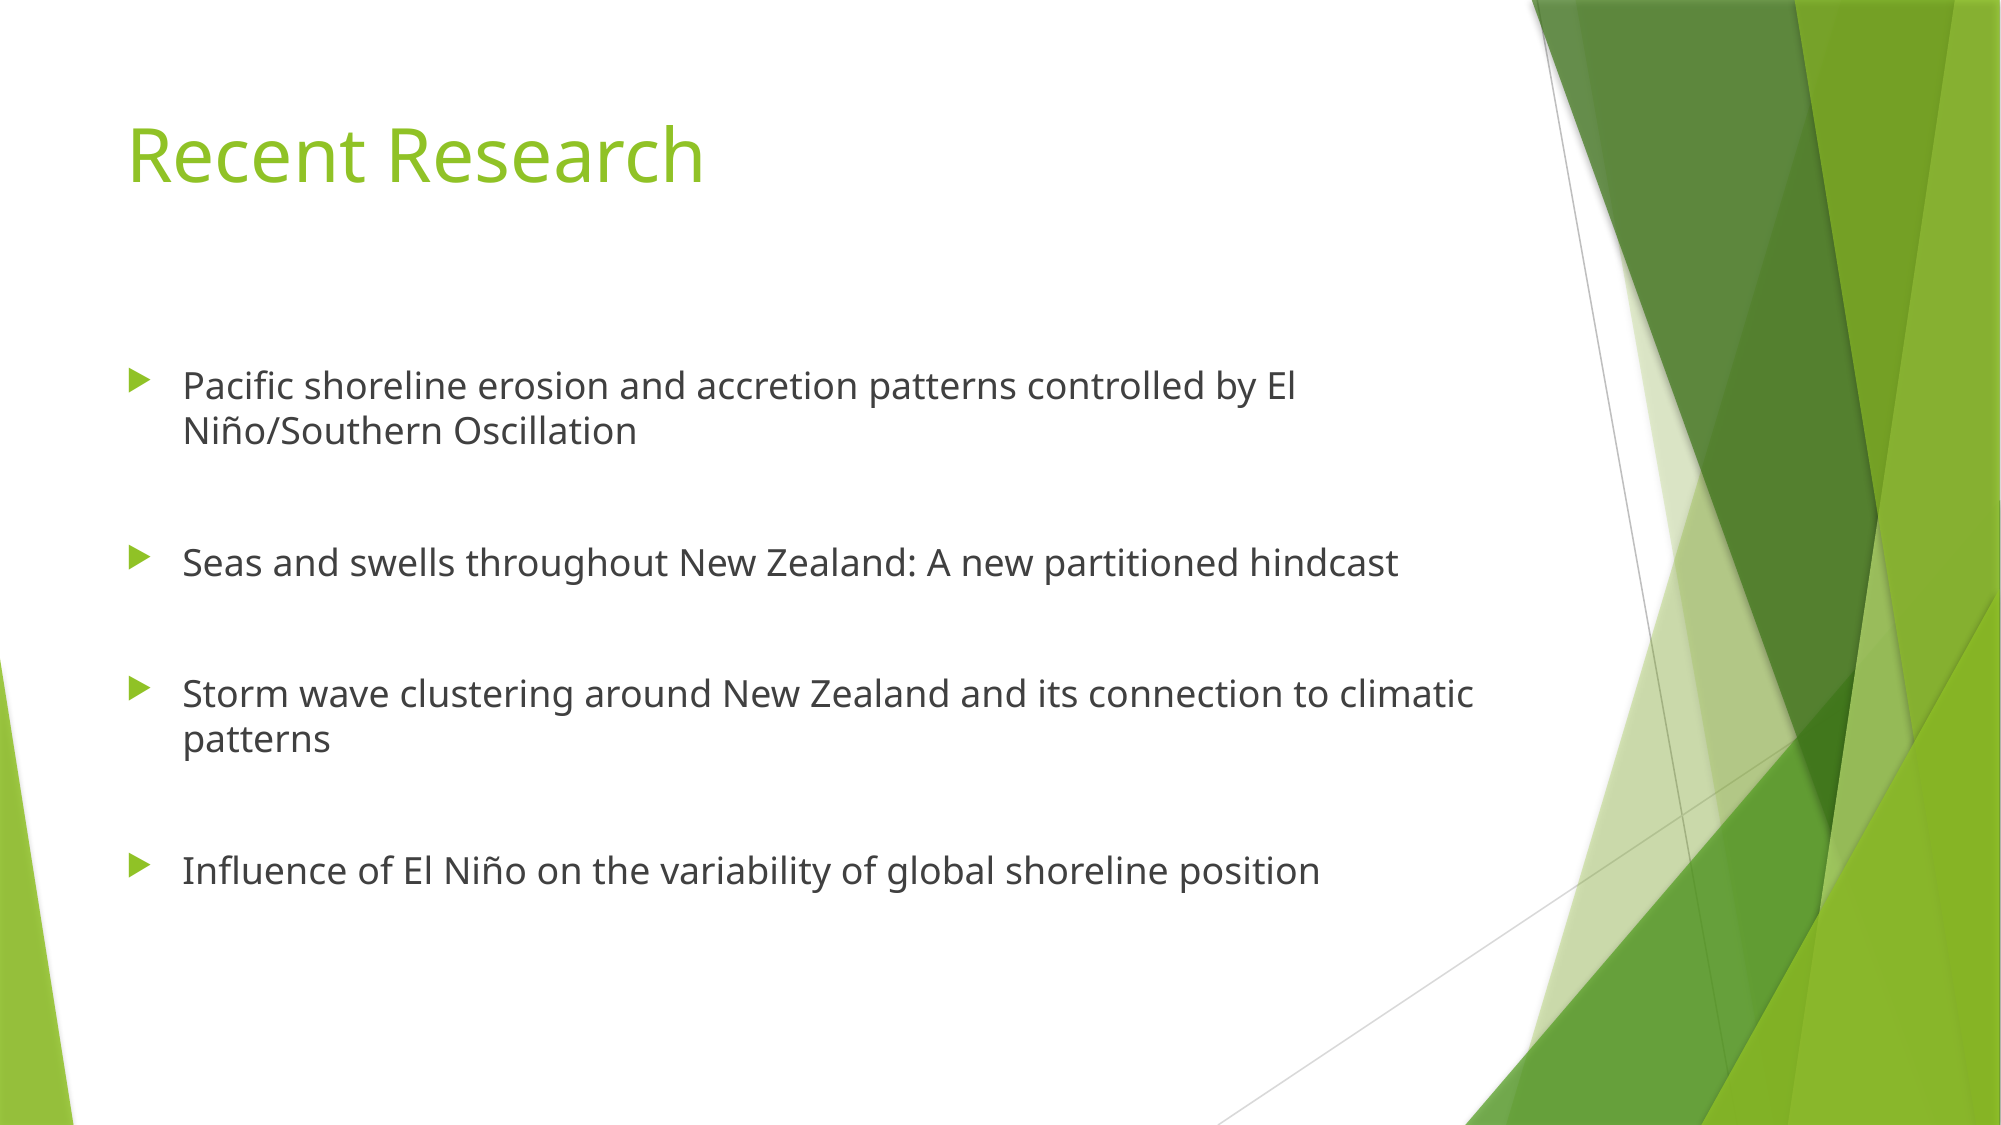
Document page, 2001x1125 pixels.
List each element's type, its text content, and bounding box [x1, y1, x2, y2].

title Recent Research [111, 99, 1522, 317]
list Pacific shoreline erosion and accretion patterns controlled by El Niño/Southern Oscillation Seas and swells throughout New Zealand: A new partitioned hindcast Storm wave clustering around New Zealand and its connection to climatic patterns Inﬂuence of El Niño on the variability of global shoreline position [111, 354, 1551, 992]
